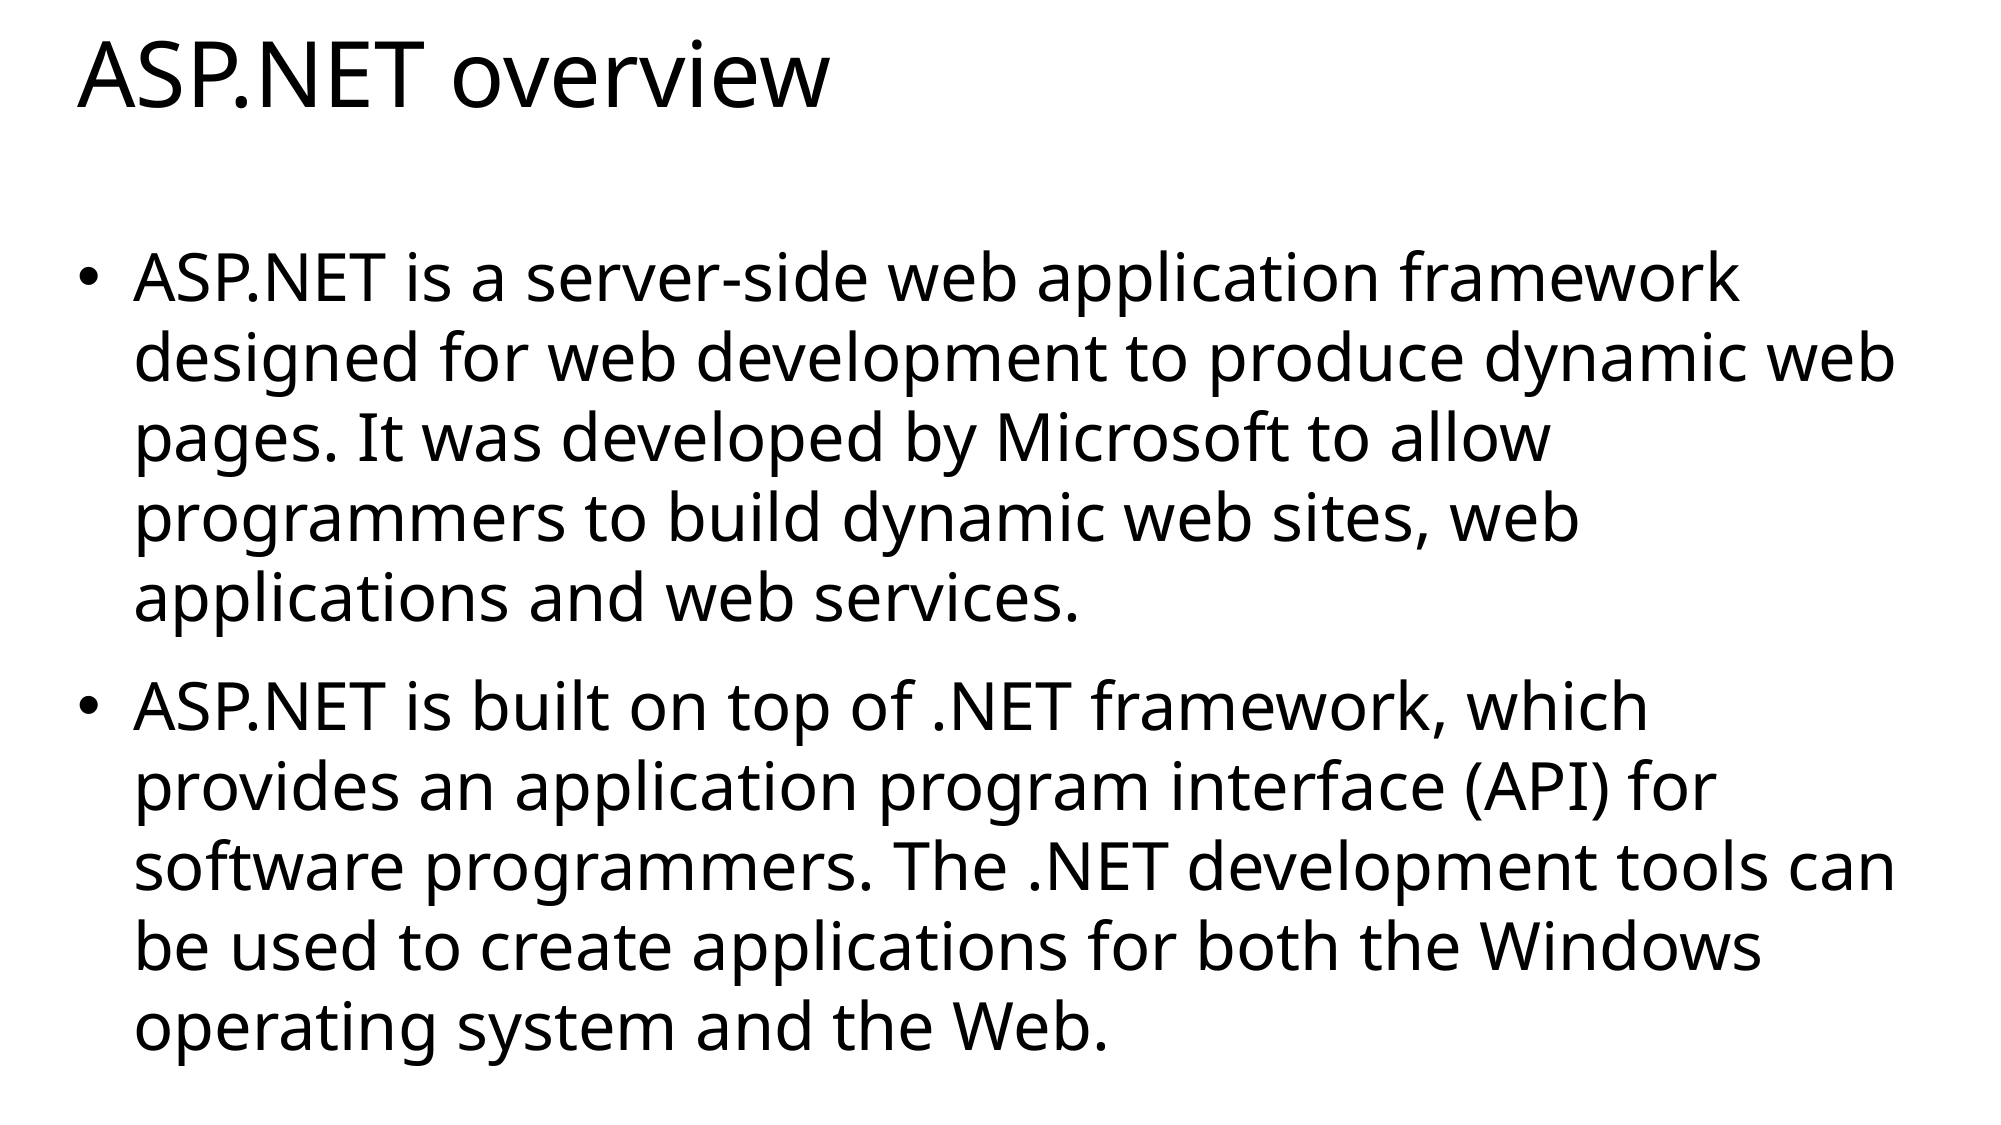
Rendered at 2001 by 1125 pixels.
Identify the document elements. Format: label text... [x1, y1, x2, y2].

list ASP.NET is a server-side web application framework designed for web development to produce dynamic web pages. It was developed by Microsoft to allow programmers to build dynamic web sites, web applications and web services. ASP.NET is built on top of .NET framework, which provides an application program interface (API) for software programmers. The .NET development tools can be used to create applications for both the Windows operating system and the Web. [62, 227, 1953, 1096]
title ASP.NET overview [62, 29, 1953, 205]
